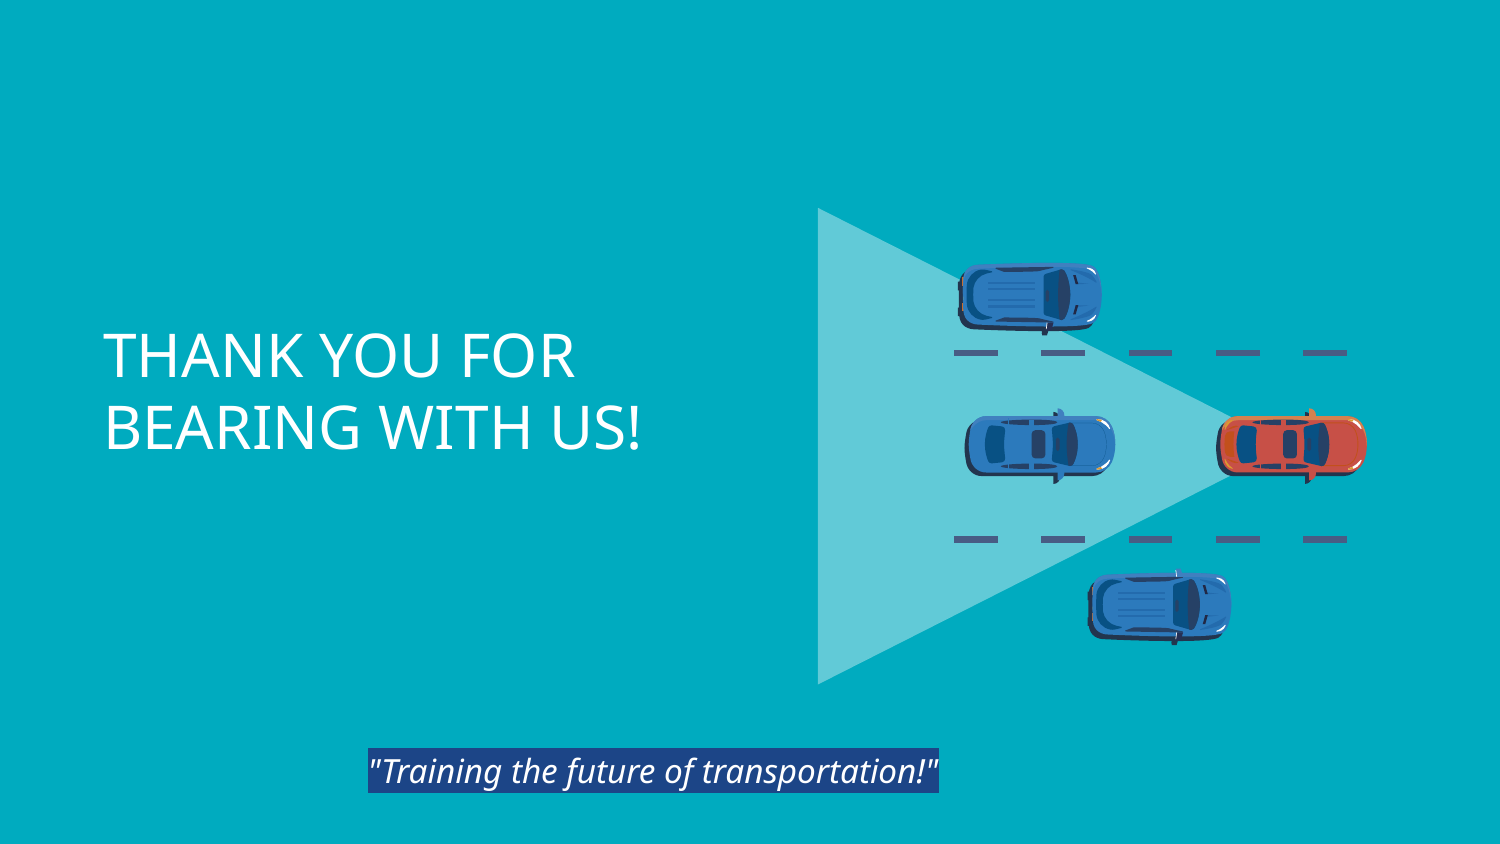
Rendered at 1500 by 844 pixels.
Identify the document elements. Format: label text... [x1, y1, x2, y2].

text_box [817, 207, 1368, 685]
text_box THANK YOU FOR BEARING WITH US! [88, 301, 750, 477]
text_box "Training the future of transportation!" [352, 729, 1267, 806]
